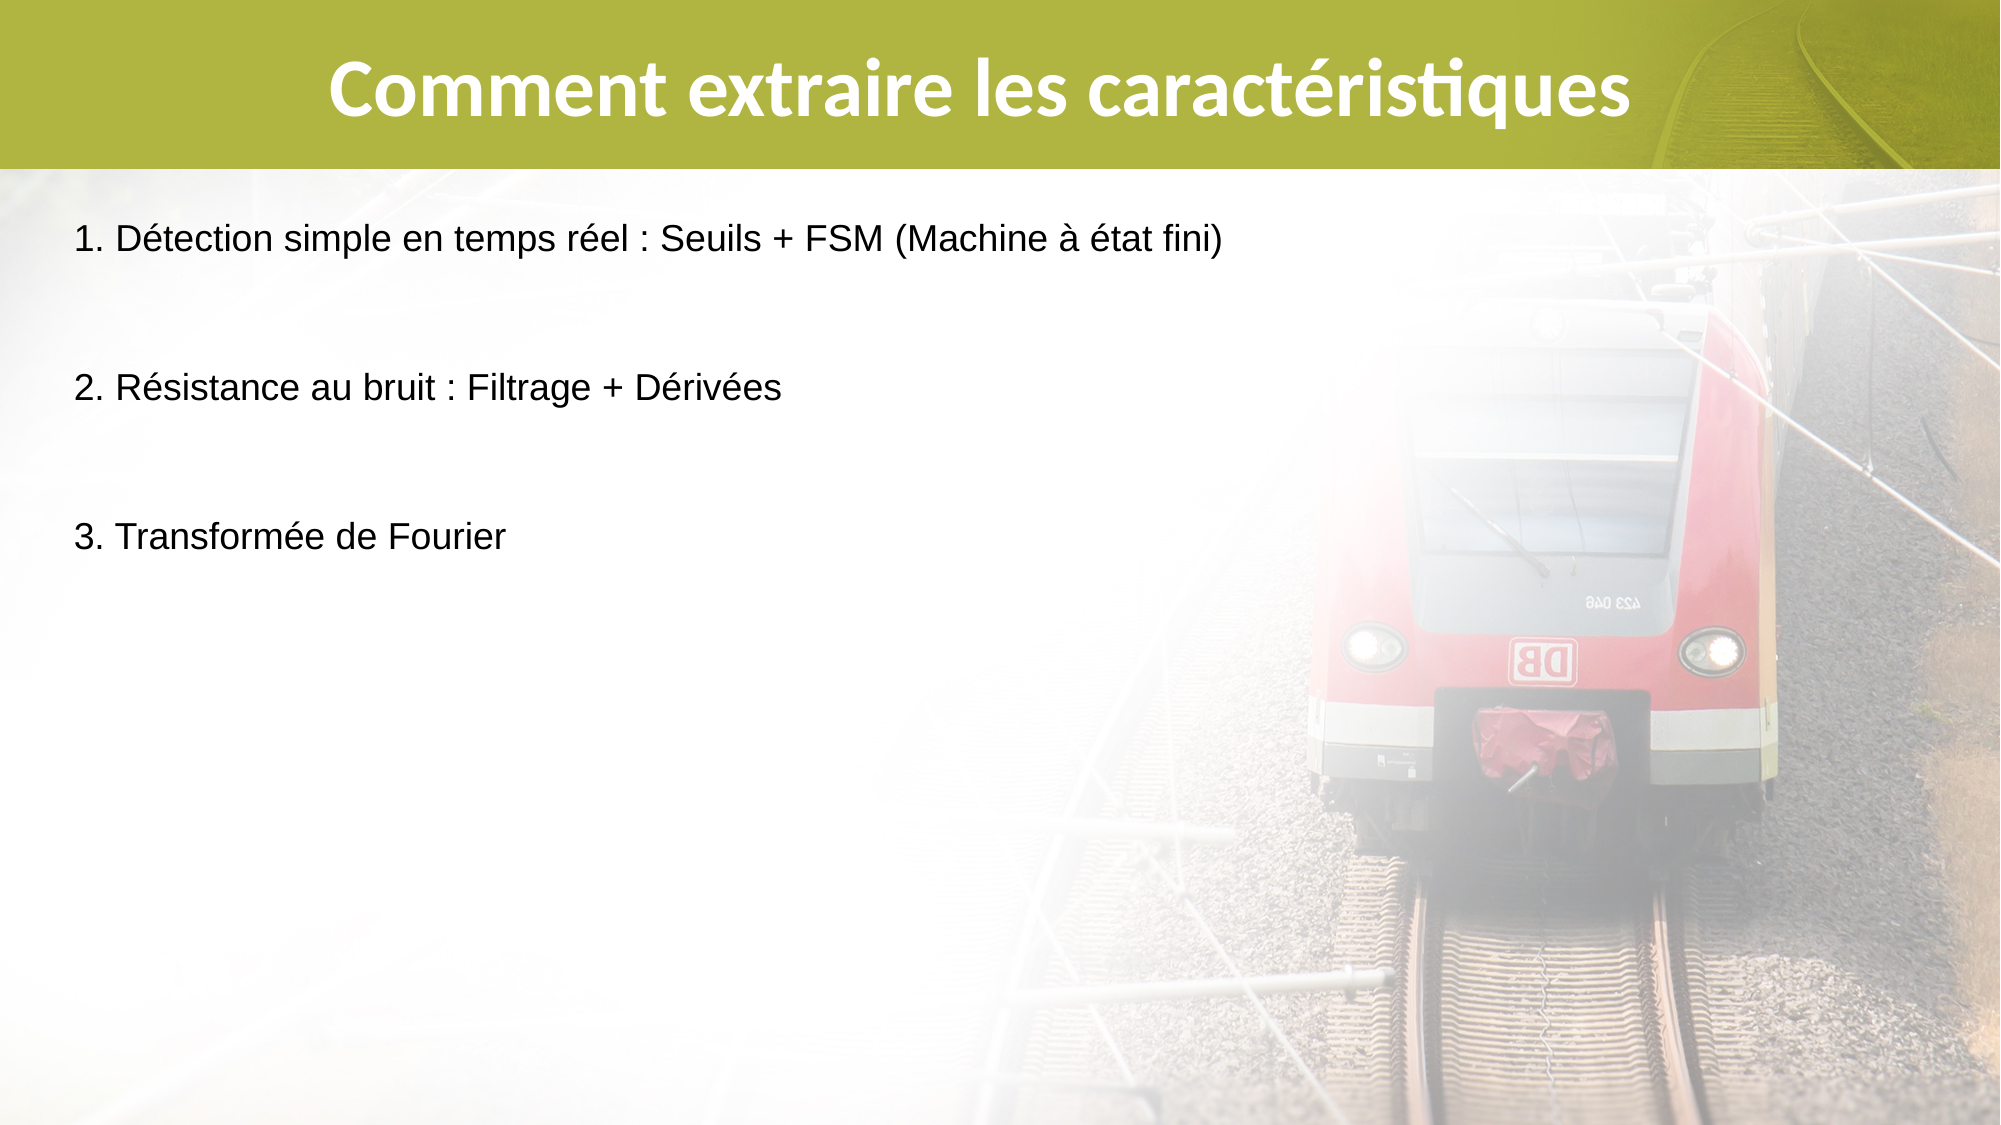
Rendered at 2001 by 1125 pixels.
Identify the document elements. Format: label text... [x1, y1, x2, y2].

picture [0, 0, 2000, 1125]
title Comment extraire les caractéristiques [43, 17, 1920, 149]
text_box 1. Détection simple en temps réel : Seuils + FSM (Machine à état fini) 2. Résistance au bruit : Filtrage + Dérivées 3. Transformée de Fourier [59, 206, 1536, 739]
